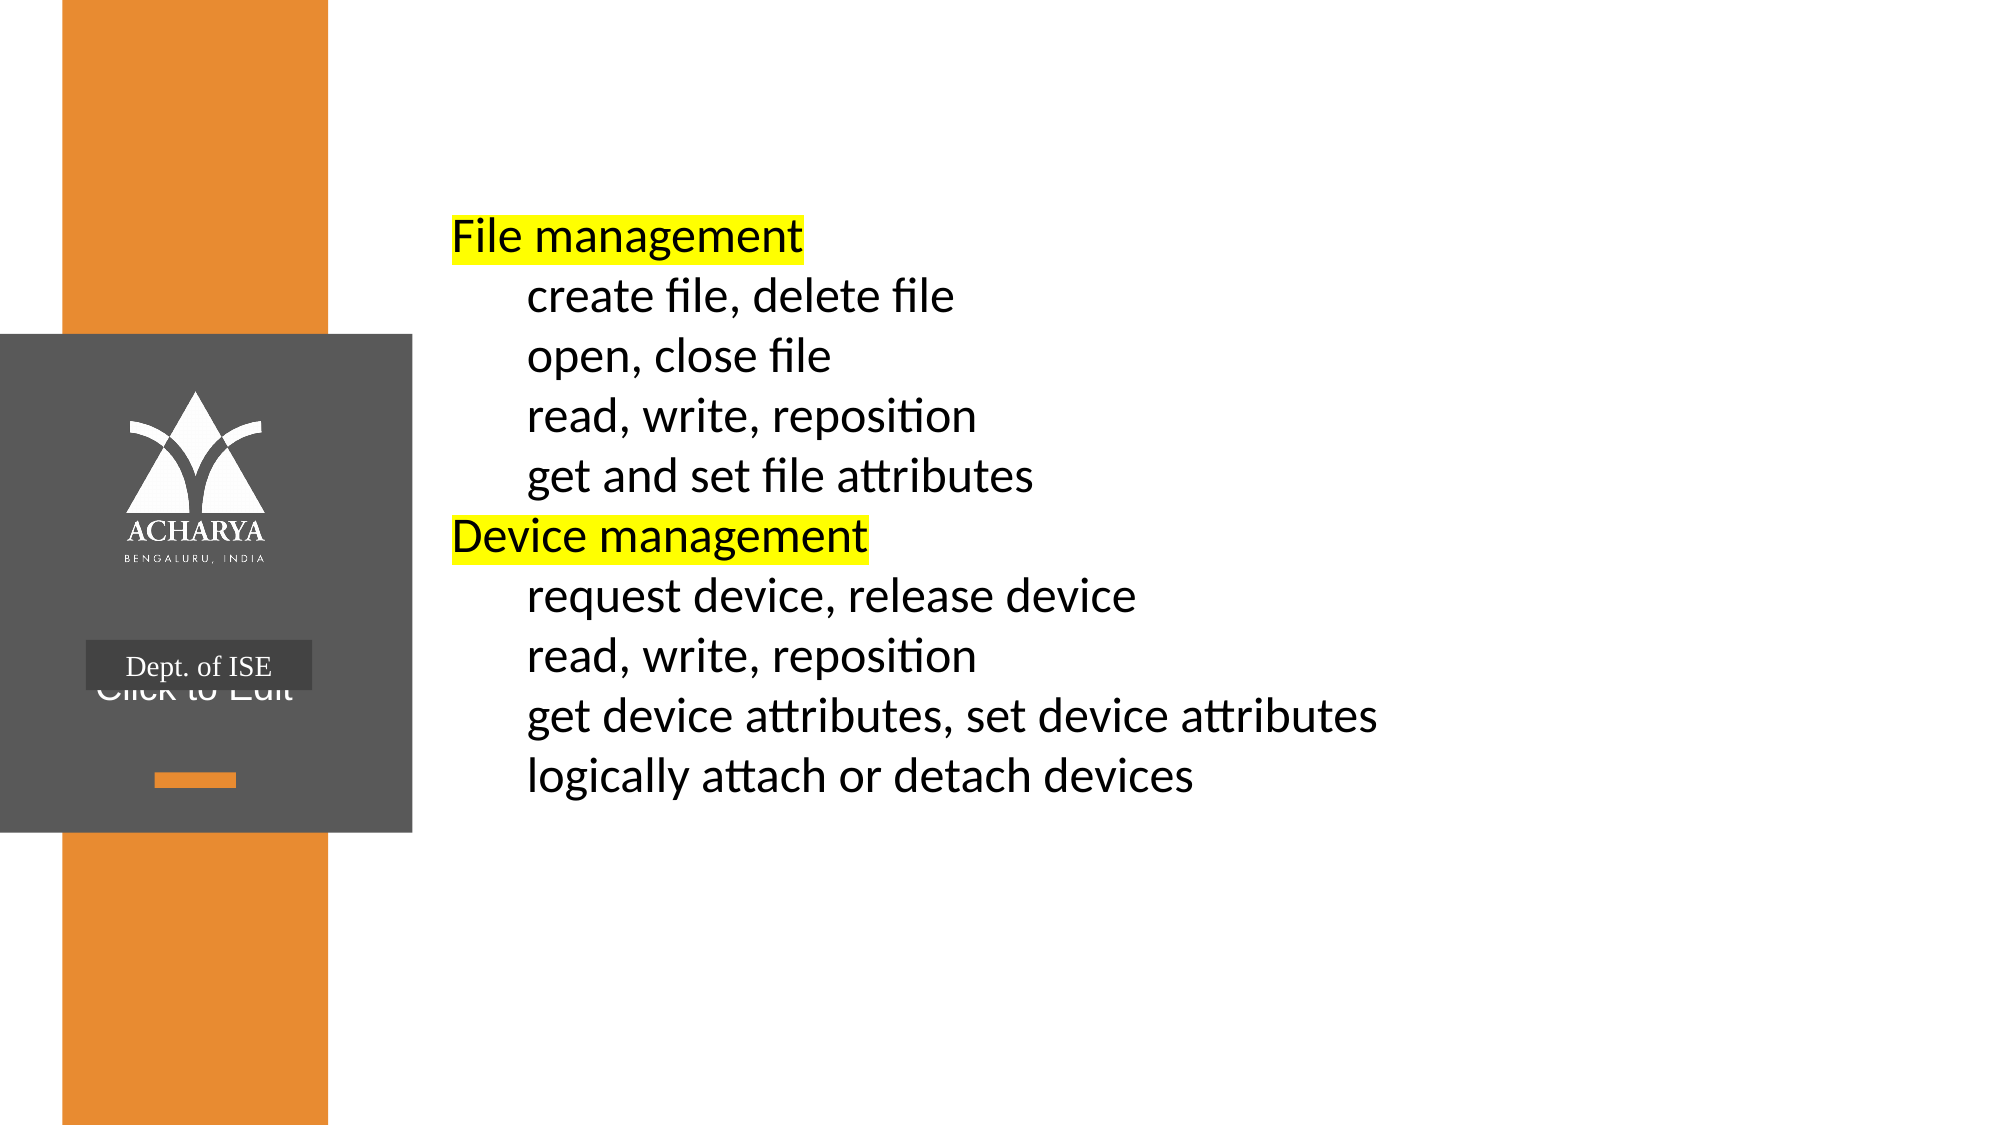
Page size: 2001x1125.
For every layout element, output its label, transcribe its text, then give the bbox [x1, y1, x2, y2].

text_box Dept. of ISE [85, 639, 313, 691]
text_box File management create file, delete file open, close file read, write, reposition get and set file attributes Device management request device, release device read, write, reposition get device attributes, set device attributes logically attach or detach devices [436, 194, 1944, 810]
picture [125, 391, 265, 564]
